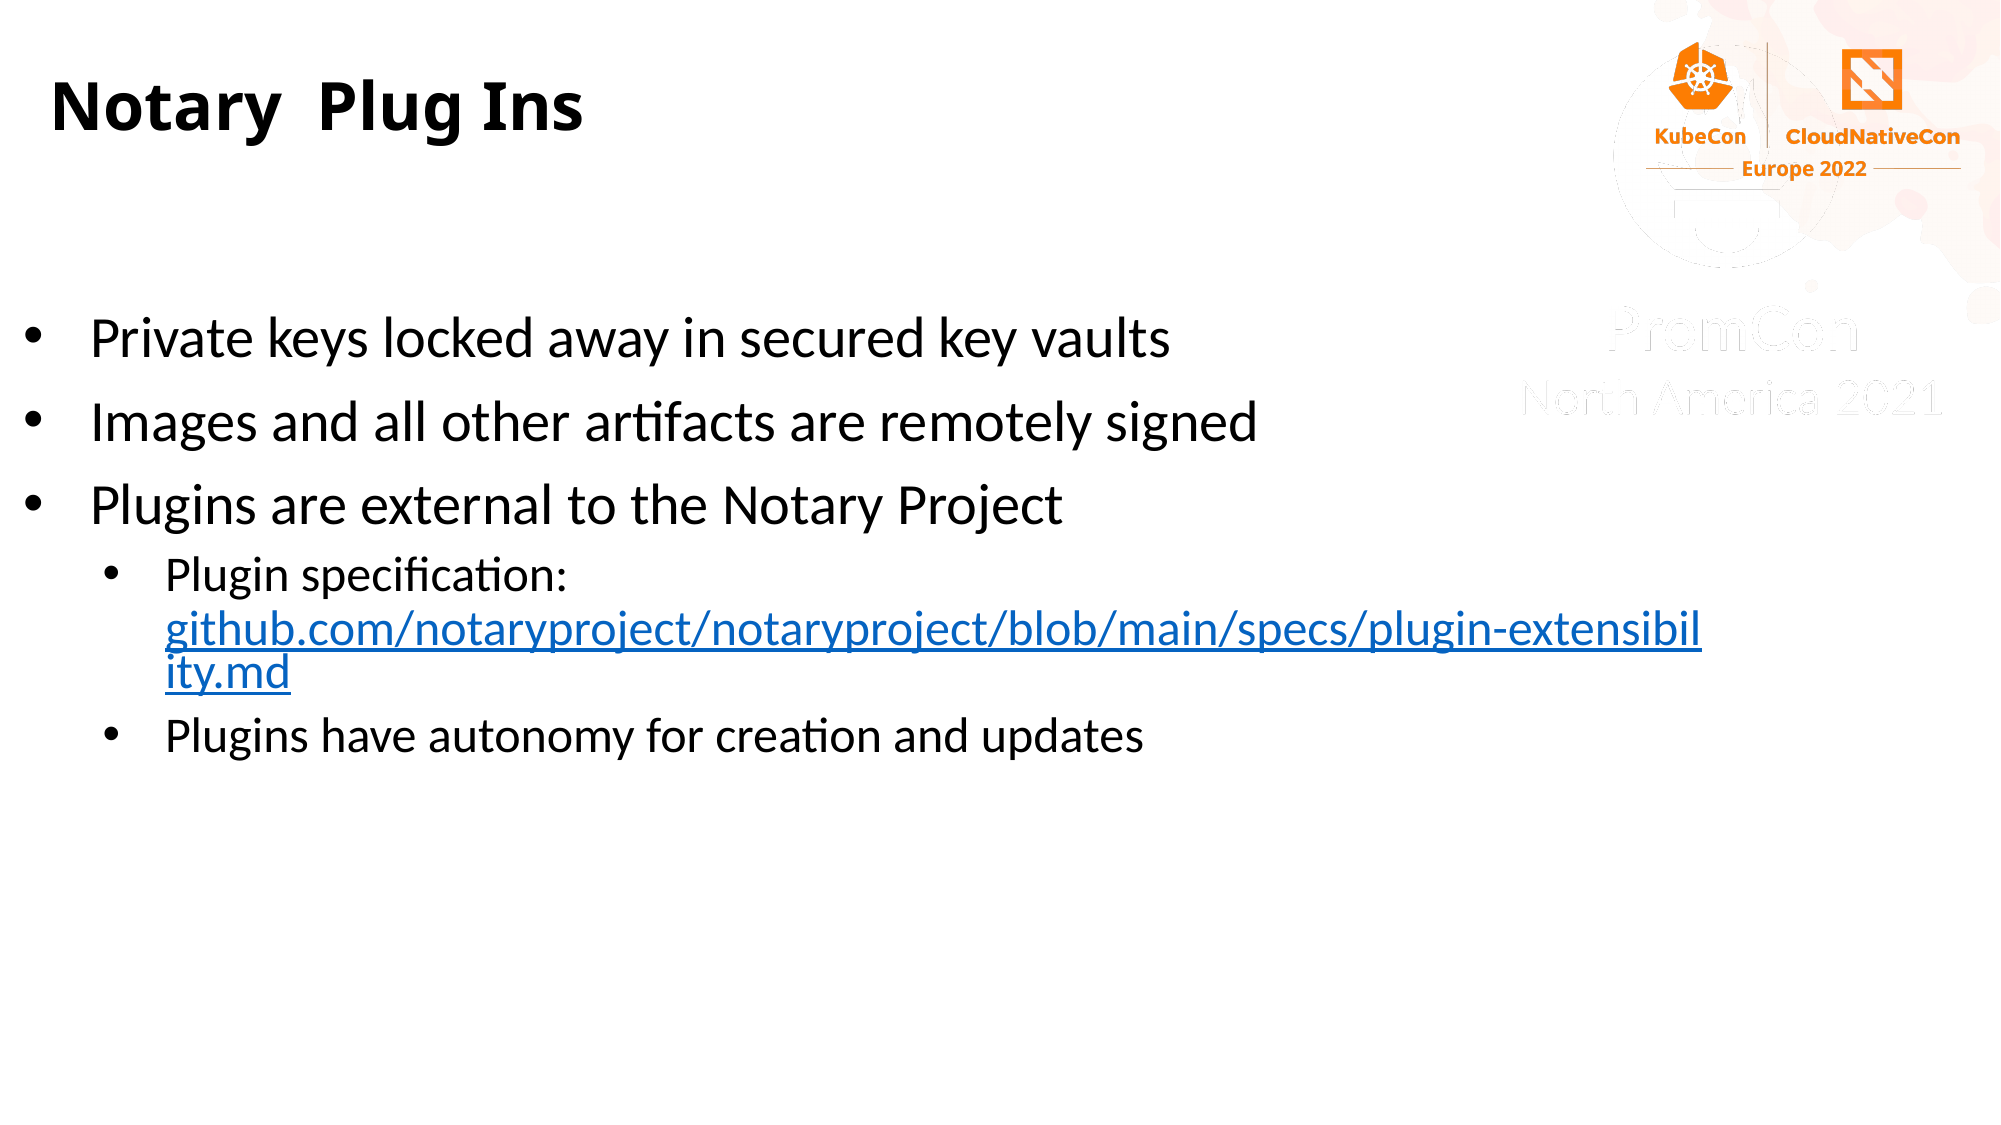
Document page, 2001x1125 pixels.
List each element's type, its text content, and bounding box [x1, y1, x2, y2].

picture [1512, 0, 2000, 424]
list Private keys locked away in secured key vaults Images and all other artifacts are remotely signed Plugins are external to the Notary Project Plugin specification: github.com/notaryproject/notaryproject/blob/main/specs/plugin-extensibility.md Plugins have autonomy for creation and updates [0, 299, 1725, 1014]
title Notary Plug Ins [34, 0, 1760, 218]
